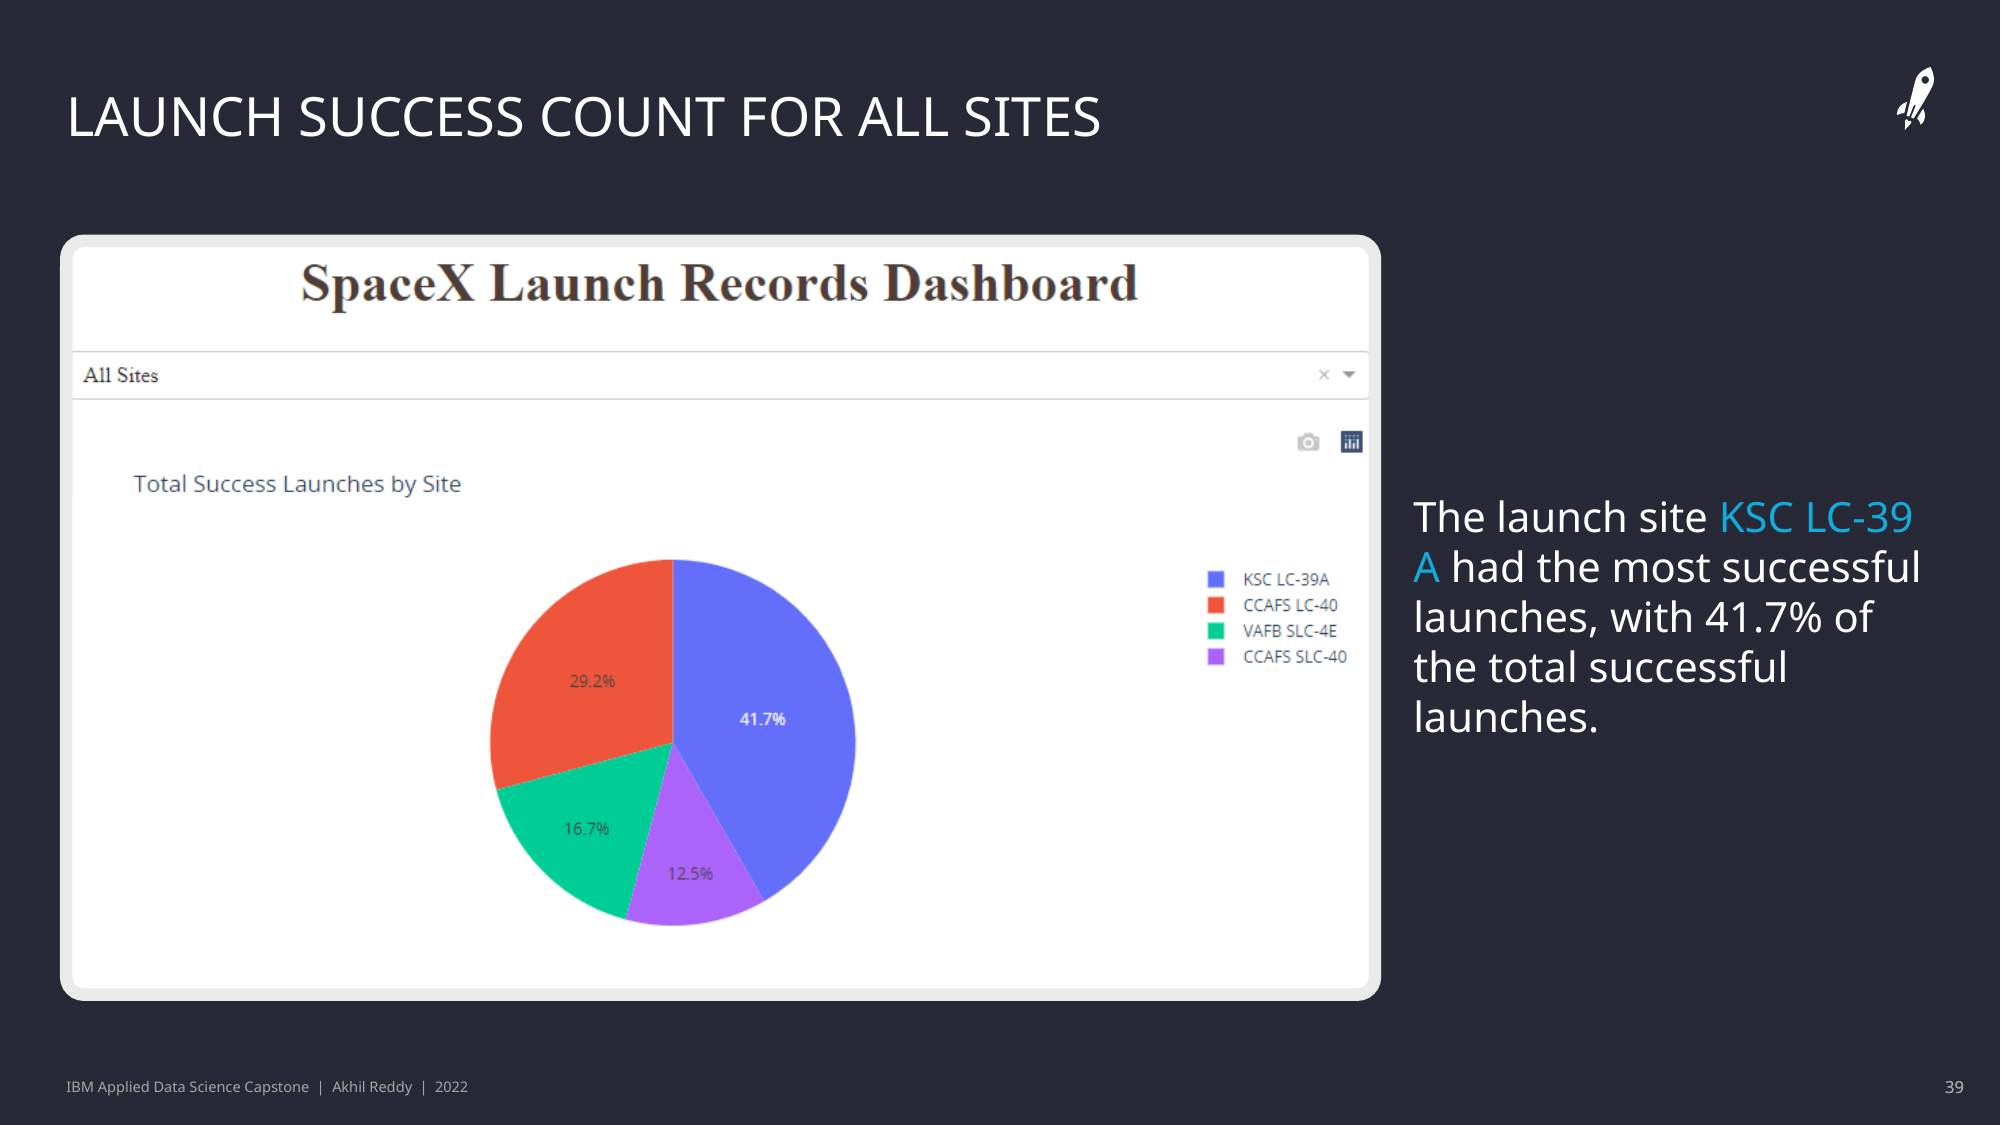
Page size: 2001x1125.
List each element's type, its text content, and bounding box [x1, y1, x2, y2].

list The launch site KSC LC-39 A had the most successful launches, with 41.7% of the total successful launches. [1413, 237, 1938, 995]
picture [66, 240, 1375, 995]
title launch success count for all sites [66, 30, 1863, 149]
